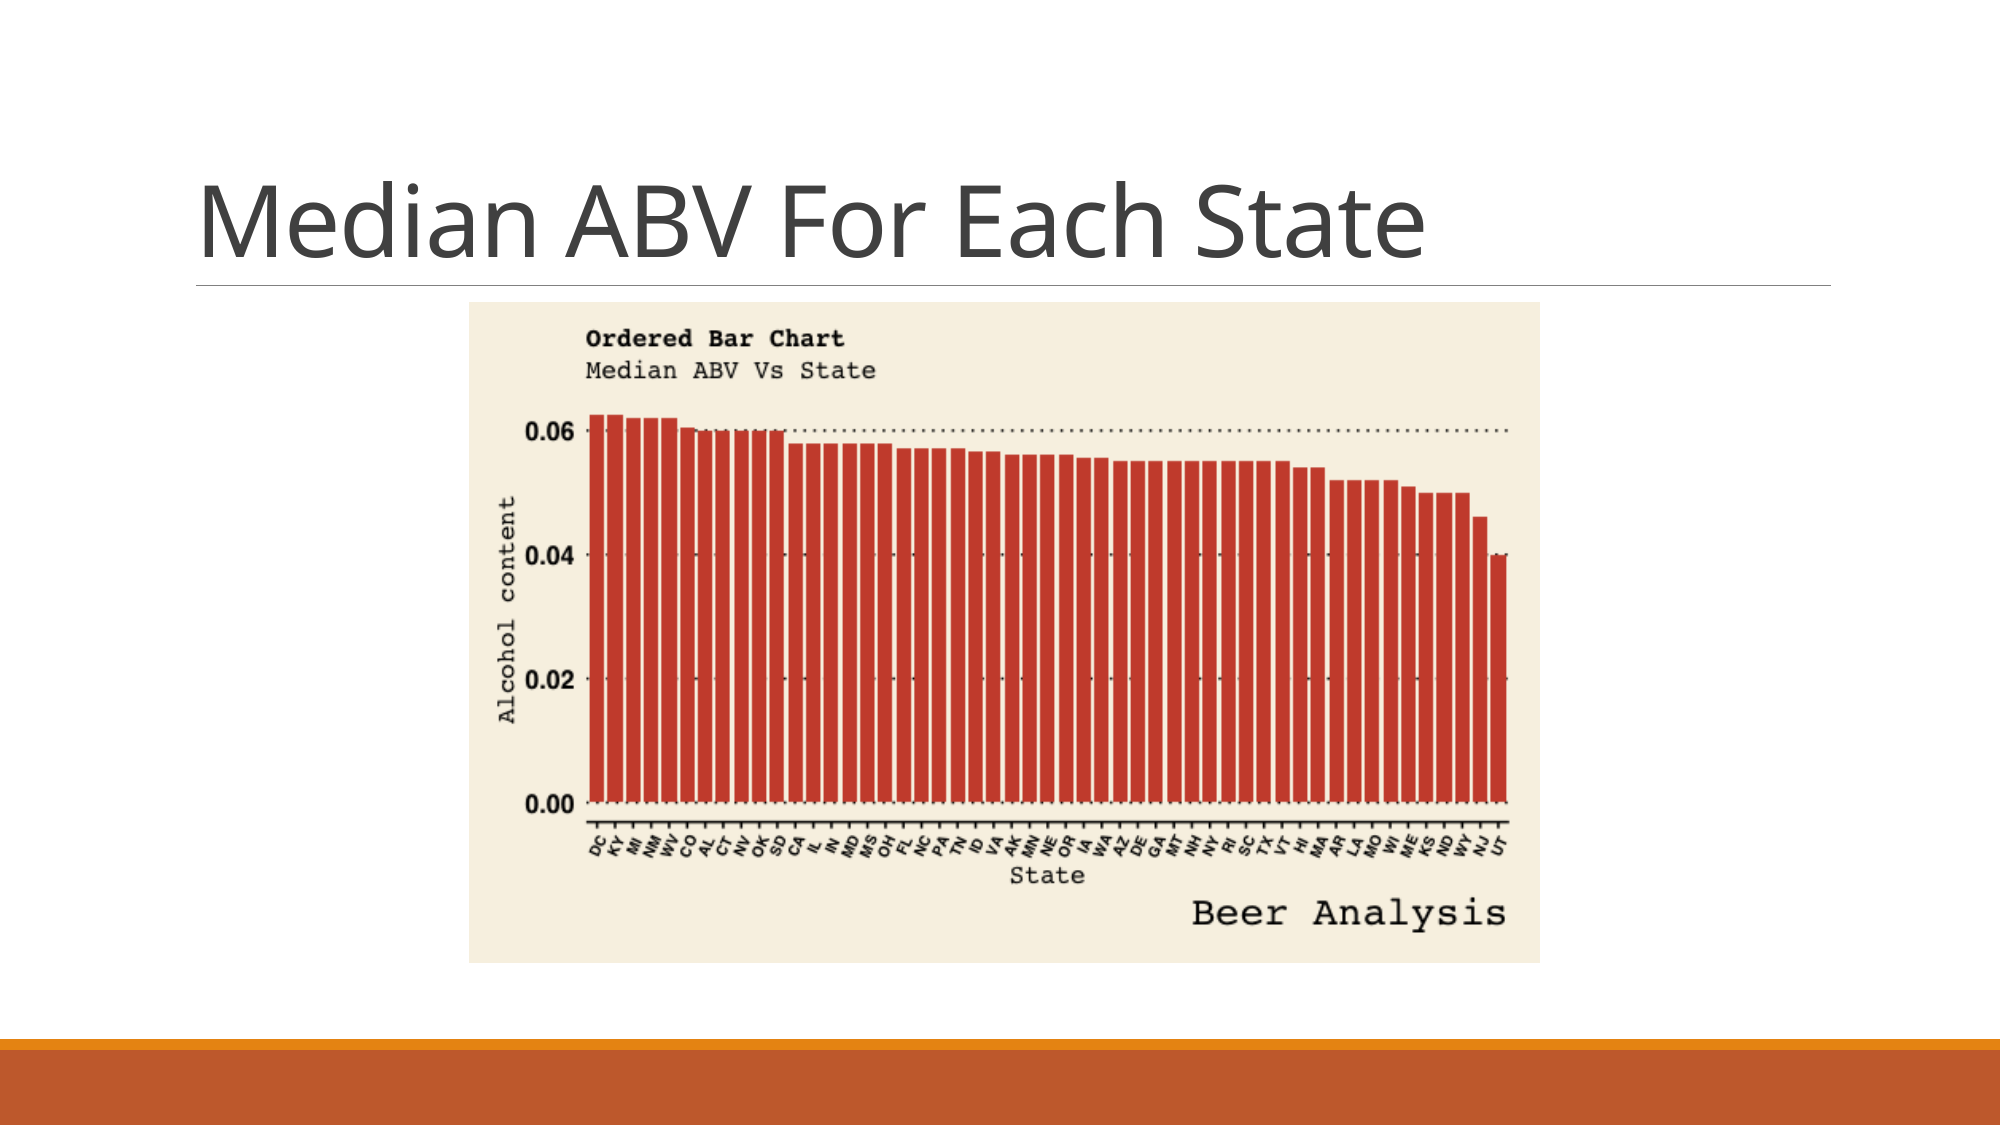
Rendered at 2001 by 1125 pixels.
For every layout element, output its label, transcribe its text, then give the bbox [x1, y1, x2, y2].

title Median ABV For Each State [180, 47, 1830, 285]
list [469, 302, 1541, 964]
